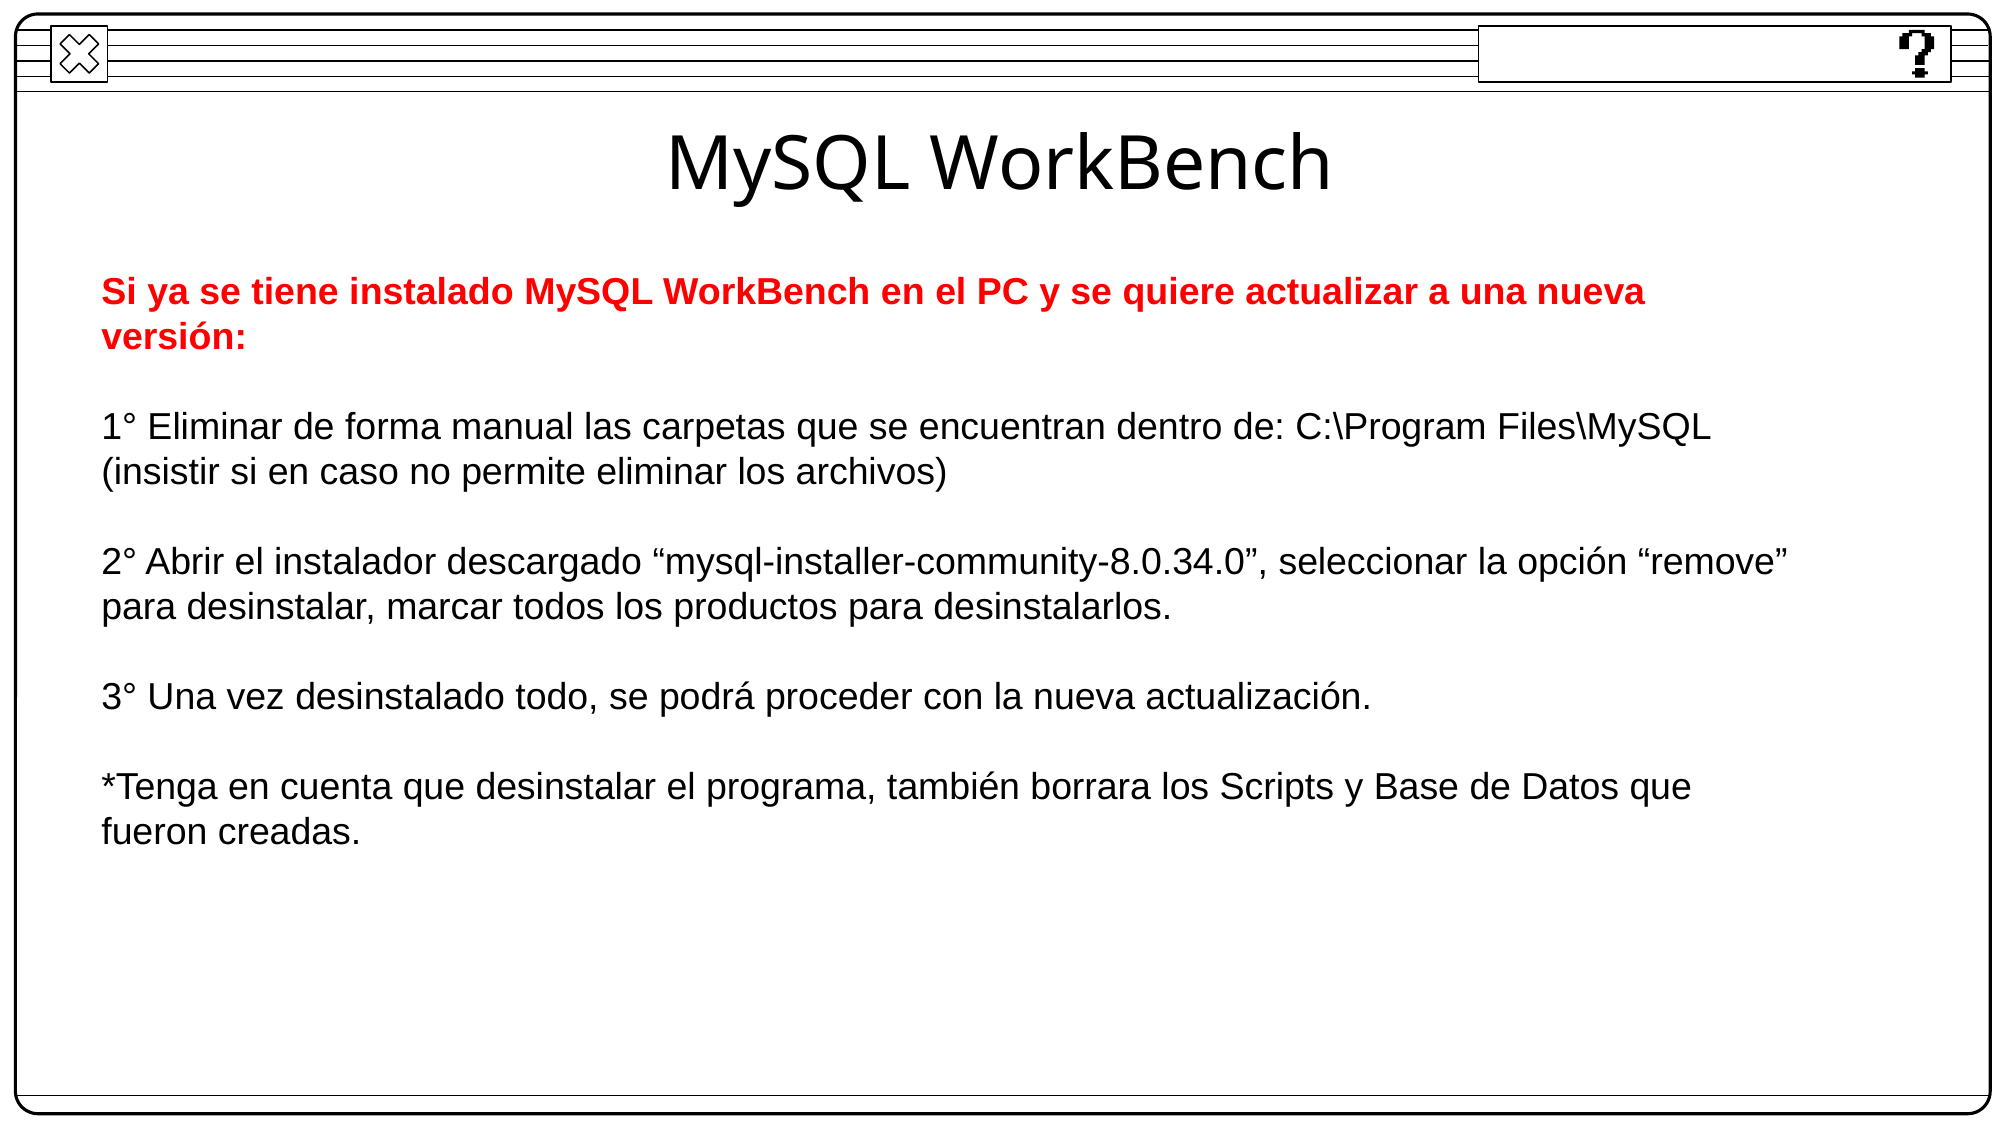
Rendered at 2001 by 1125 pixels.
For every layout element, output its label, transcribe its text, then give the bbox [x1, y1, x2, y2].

text_box Si ya se tiene instalado MySQL WorkBench en el PC y se quiere actualizar a una nueva versión: 1° Eliminar de forma manual las carpetas que se encuentran dentro de: C:\Program Files\MySQL (insistir si en caso no permite eliminar los archivos) 2° Abrir el instalador descargado “mysql-installer-community-8.0.34.0”, seleccionar la opción “remove” para desinstalar, marcar todos los productos para desinstalarlos. 3° Una vez desinstalado todo, se podrá proceder con la nueva actualización. *Tenga en cuenta que desinstalar el programa, también borrara los Scripts y Base de Datos que fueron creadas. [86, 259, 1817, 905]
title MySQL WorkBench [157, 97, 1843, 223]
